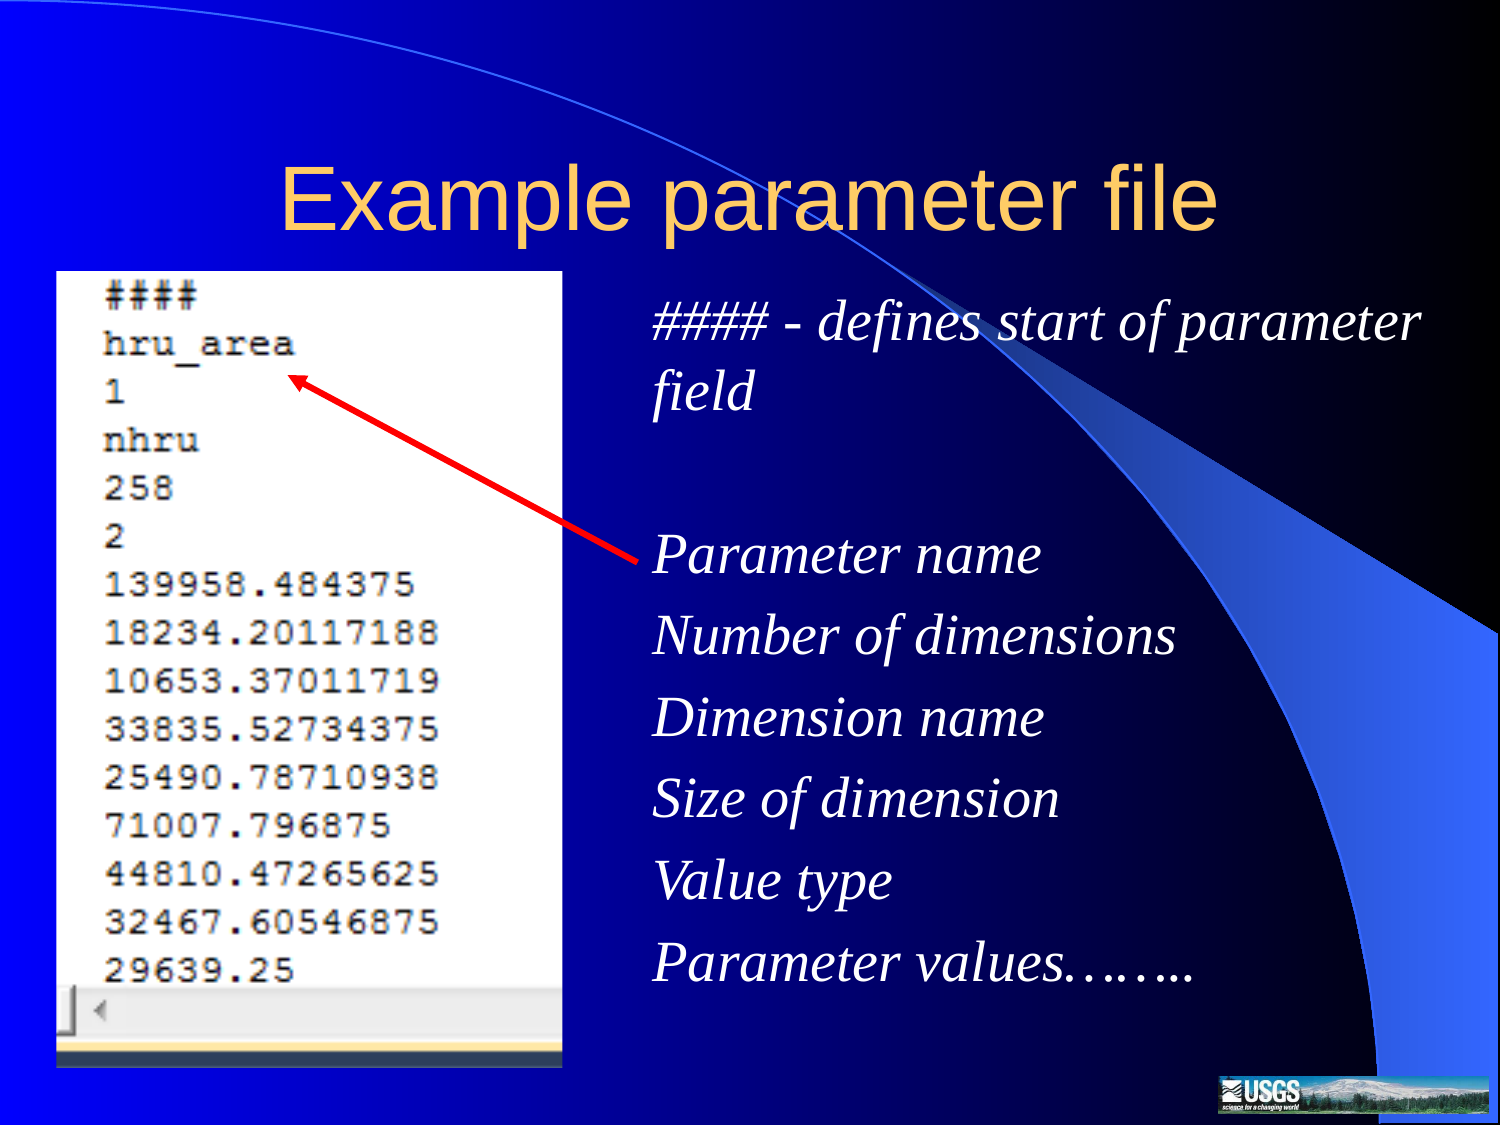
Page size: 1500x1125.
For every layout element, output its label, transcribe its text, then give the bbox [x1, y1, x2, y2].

picture [1218, 1076, 1489, 1114]
picture [56, 271, 563, 1068]
text_box #### - defines start of parameter field Parameter name Number of dimensions Dimension name Size of dimension Value type Parameter values…….. [562, 274, 1475, 1100]
title Example parameter file [112, 99, 1388, 274]
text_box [287, 374, 638, 563]
